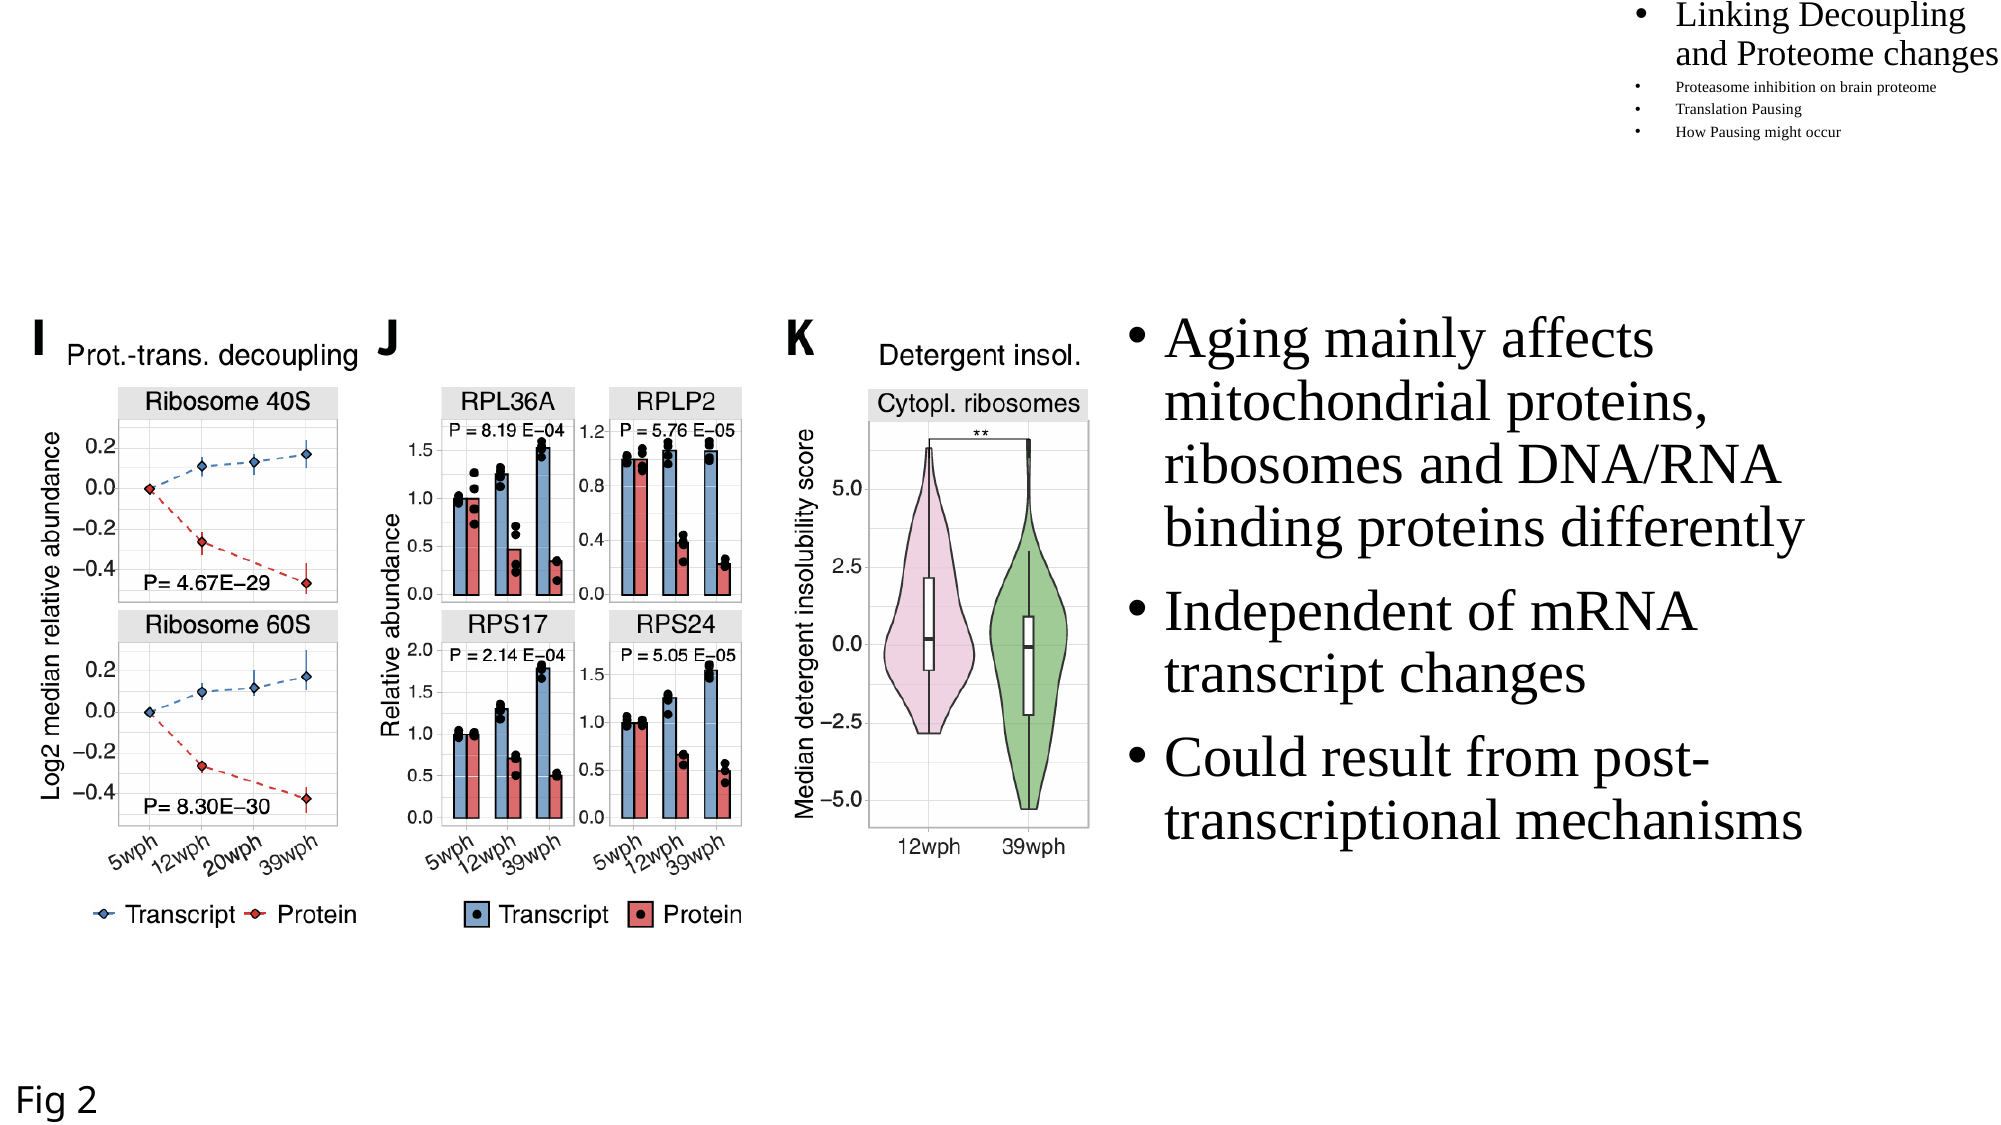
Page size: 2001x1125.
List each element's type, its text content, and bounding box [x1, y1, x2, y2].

list Aging mainly affects mitochondrial proteins, ribosomes and DNA/RNA binding proteins differently Independent of mRNA transcript changes Could result from post-transcriptional mechanisms [1112, 299, 1863, 1014]
text_box Aging & Decoupling Linking Decoupling and Proteome changes Proteasome inhibition on brain proteome Translation Pausing How Pausing might occur [1620, 0, 2000, 155]
picture [25, 311, 1107, 928]
text_box Fig 2 [0, 1068, 221, 1125]
